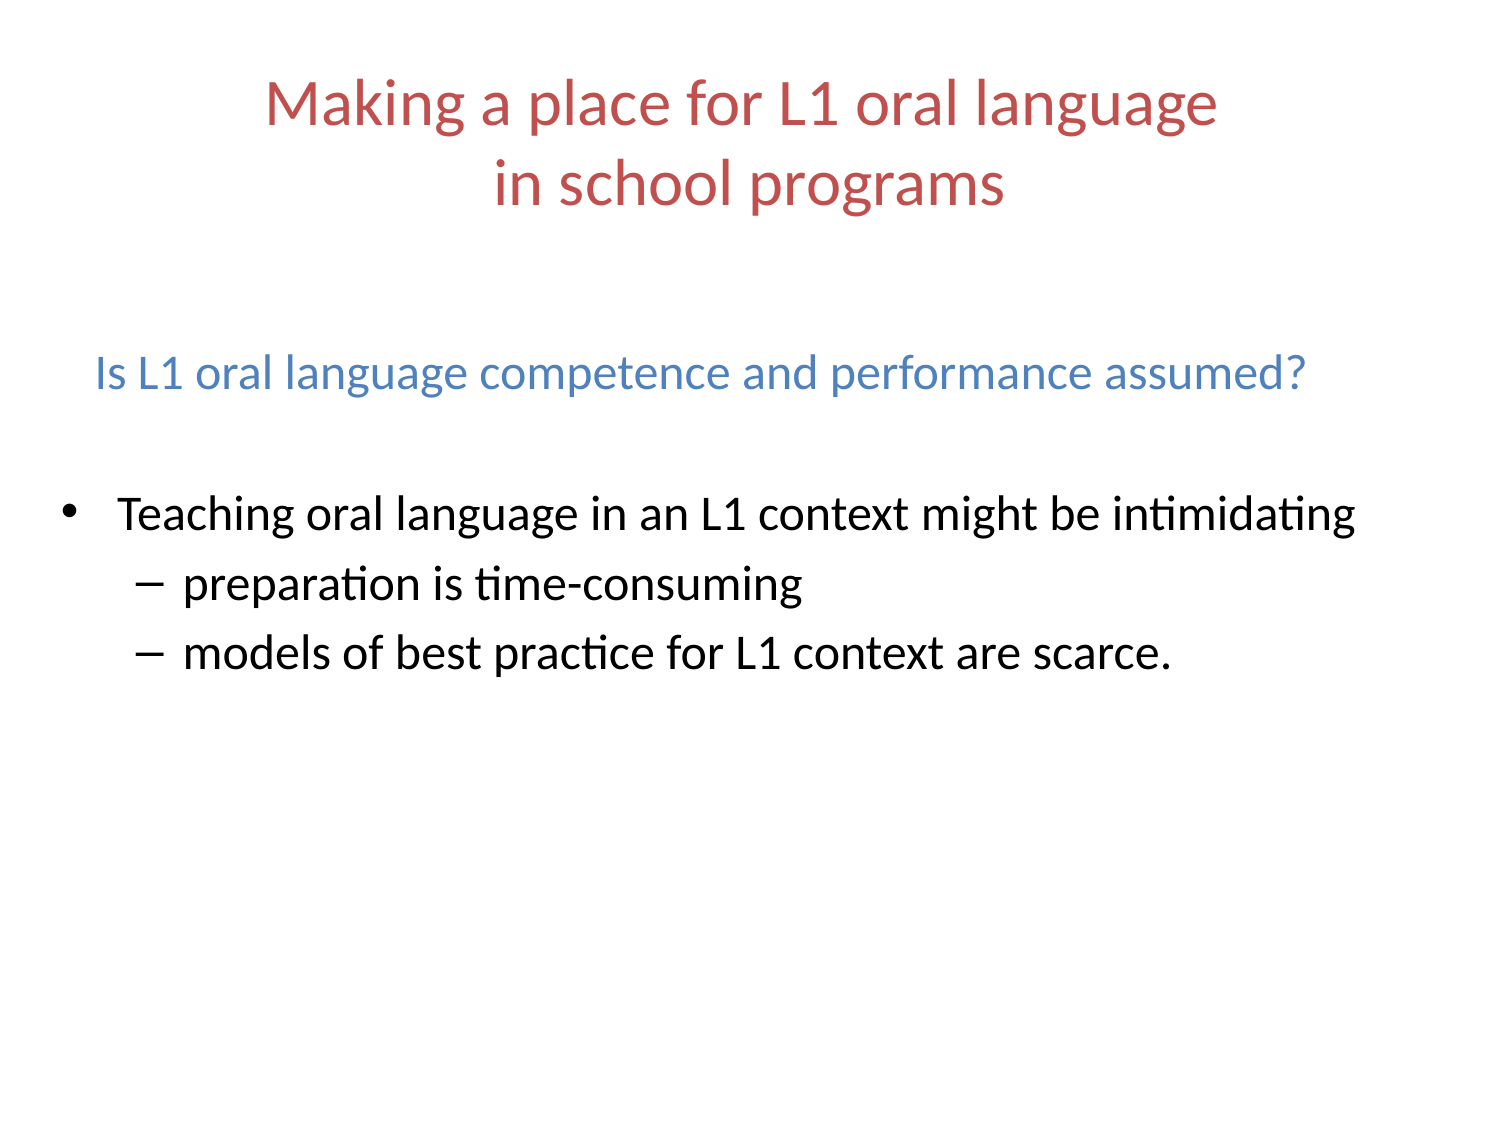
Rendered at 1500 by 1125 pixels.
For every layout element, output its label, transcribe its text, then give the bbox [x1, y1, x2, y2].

title Making a place for L1 oral language in school programs [75, 45, 1425, 233]
list Is L1 oral language competence and performance assumed? Teaching oral language in an L1 context might be intimidating preparation is time-consuming models of best practice for L1 context are scarce. [45, 262, 1447, 1125]
